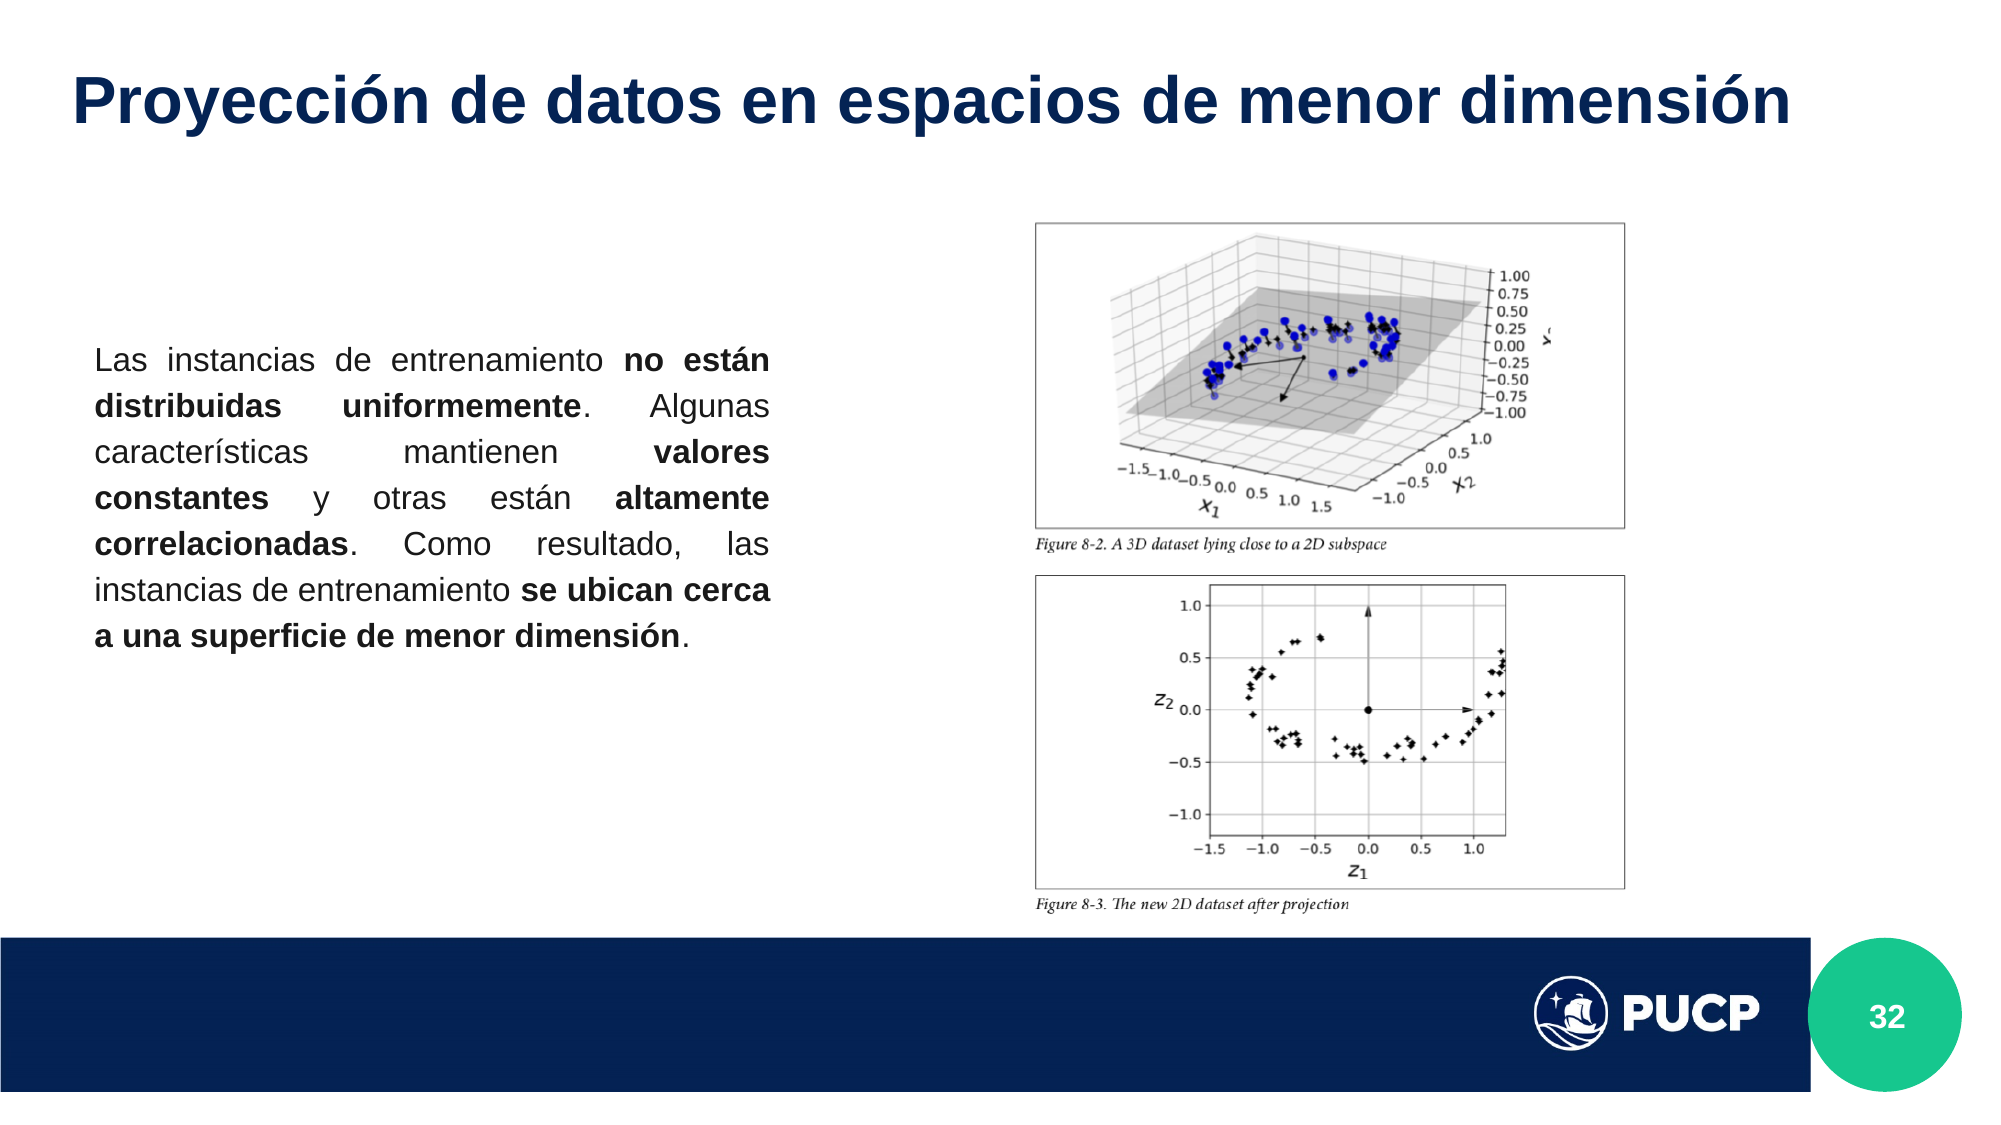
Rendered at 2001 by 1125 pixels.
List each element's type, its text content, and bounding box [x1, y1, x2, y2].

text_box Las instancias de entrenamiento no están distribuidas uniformemente. Algunas características mantienen valores constantes y otras están altamente correlacionadas. Como resultado, las instancias de entrenamiento se ubican cerca a una superficie de menor dimensión. [79, 317, 786, 934]
text_box Proyección de datos en espacios de menor dimensión [57, 50, 1837, 153]
slide_number 32 [1836, 984, 1939, 1045]
picture [1031, 217, 1630, 554]
picture [0, 937, 1811, 1092]
picture [1031, 571, 1630, 918]
